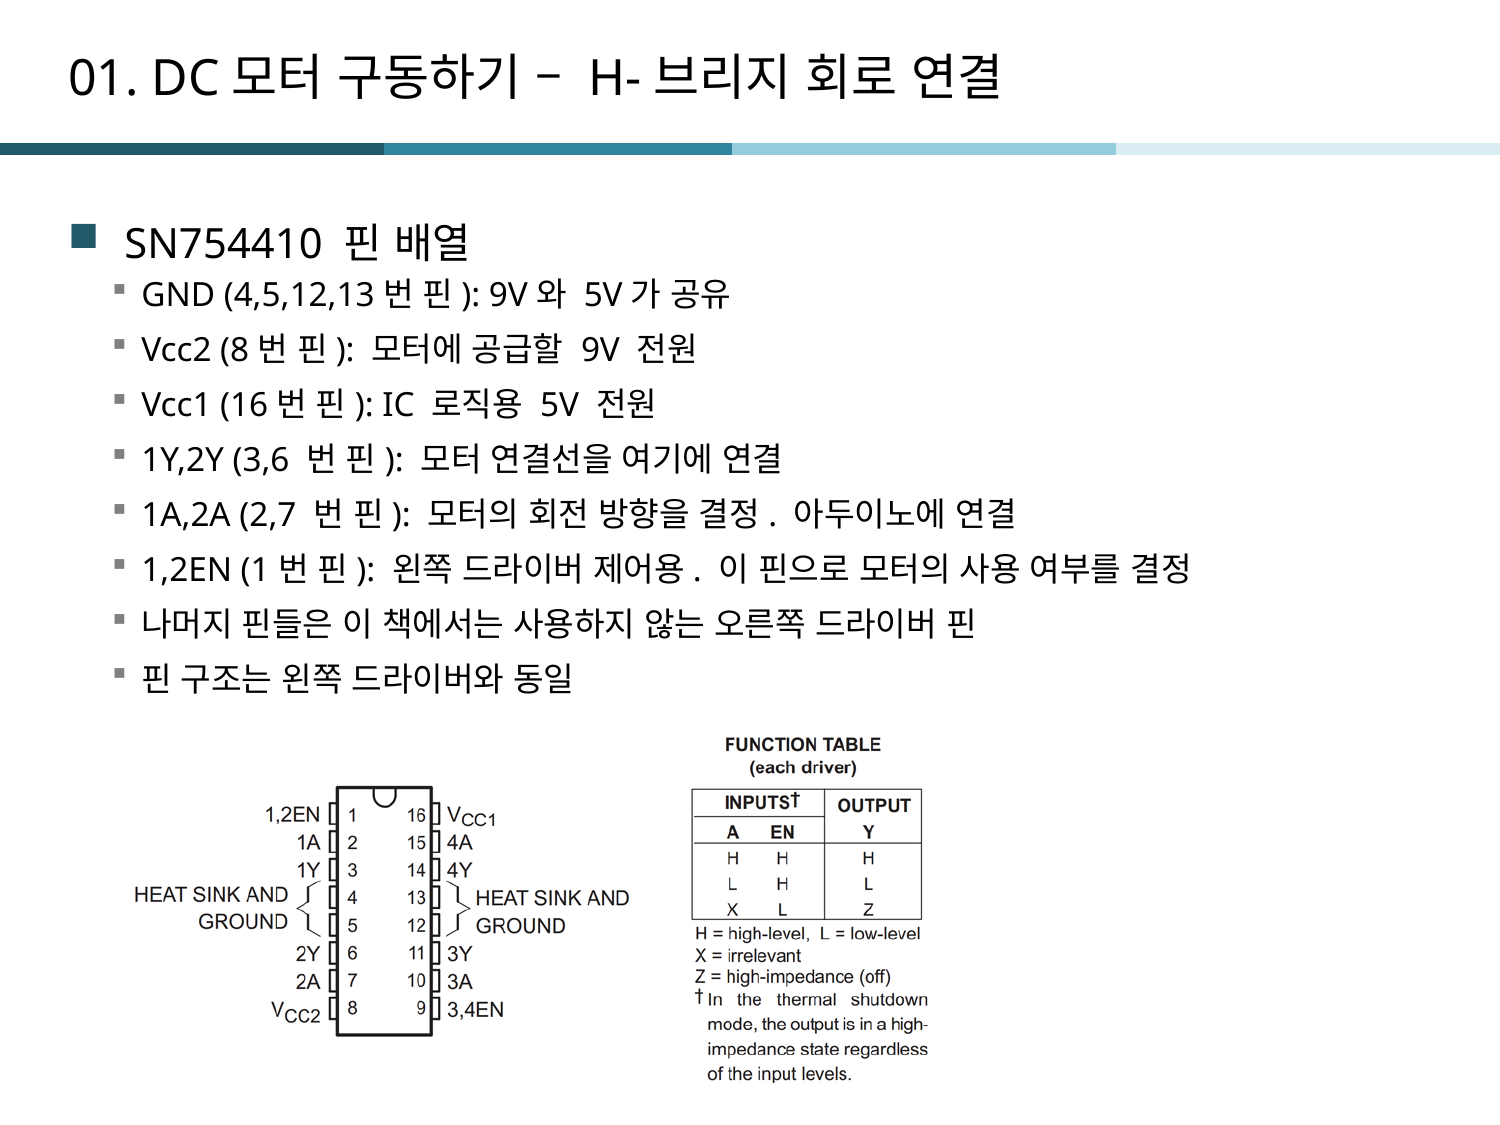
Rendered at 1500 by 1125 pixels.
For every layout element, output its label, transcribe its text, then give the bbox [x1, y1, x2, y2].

list SN754410 핀 배열 GND (4,5,12,13번 핀): 9V와 5V가 공유 Vcc2 (8번 핀): 모터에 공급할 9V 전원 Vcc1 (16번 핀): IC 로직용 5V 전원 1Y,2Y (3,6 번 핀): 모터 연결선을 여기에 연결 1A,2A (2,7 번 핀): 모터의 회전 방향을 결정. 아두이노에 연결 1,2EN (1번 핀): 왼쪽 드라이버 제어용. 이 핀으로 모터의 사용 여부를 결정 나머지 핀들은 이 책에서는 사용하지 않는 오른쪽 드라이버 핀 핀 구조는 왼쪽 드라이버와 동일 [53, 184, 1447, 1071]
title 01. DC모터 구동하기 – H-브리지 회로 연결 [53, 30, 1447, 121]
picture [135, 736, 928, 1083]
